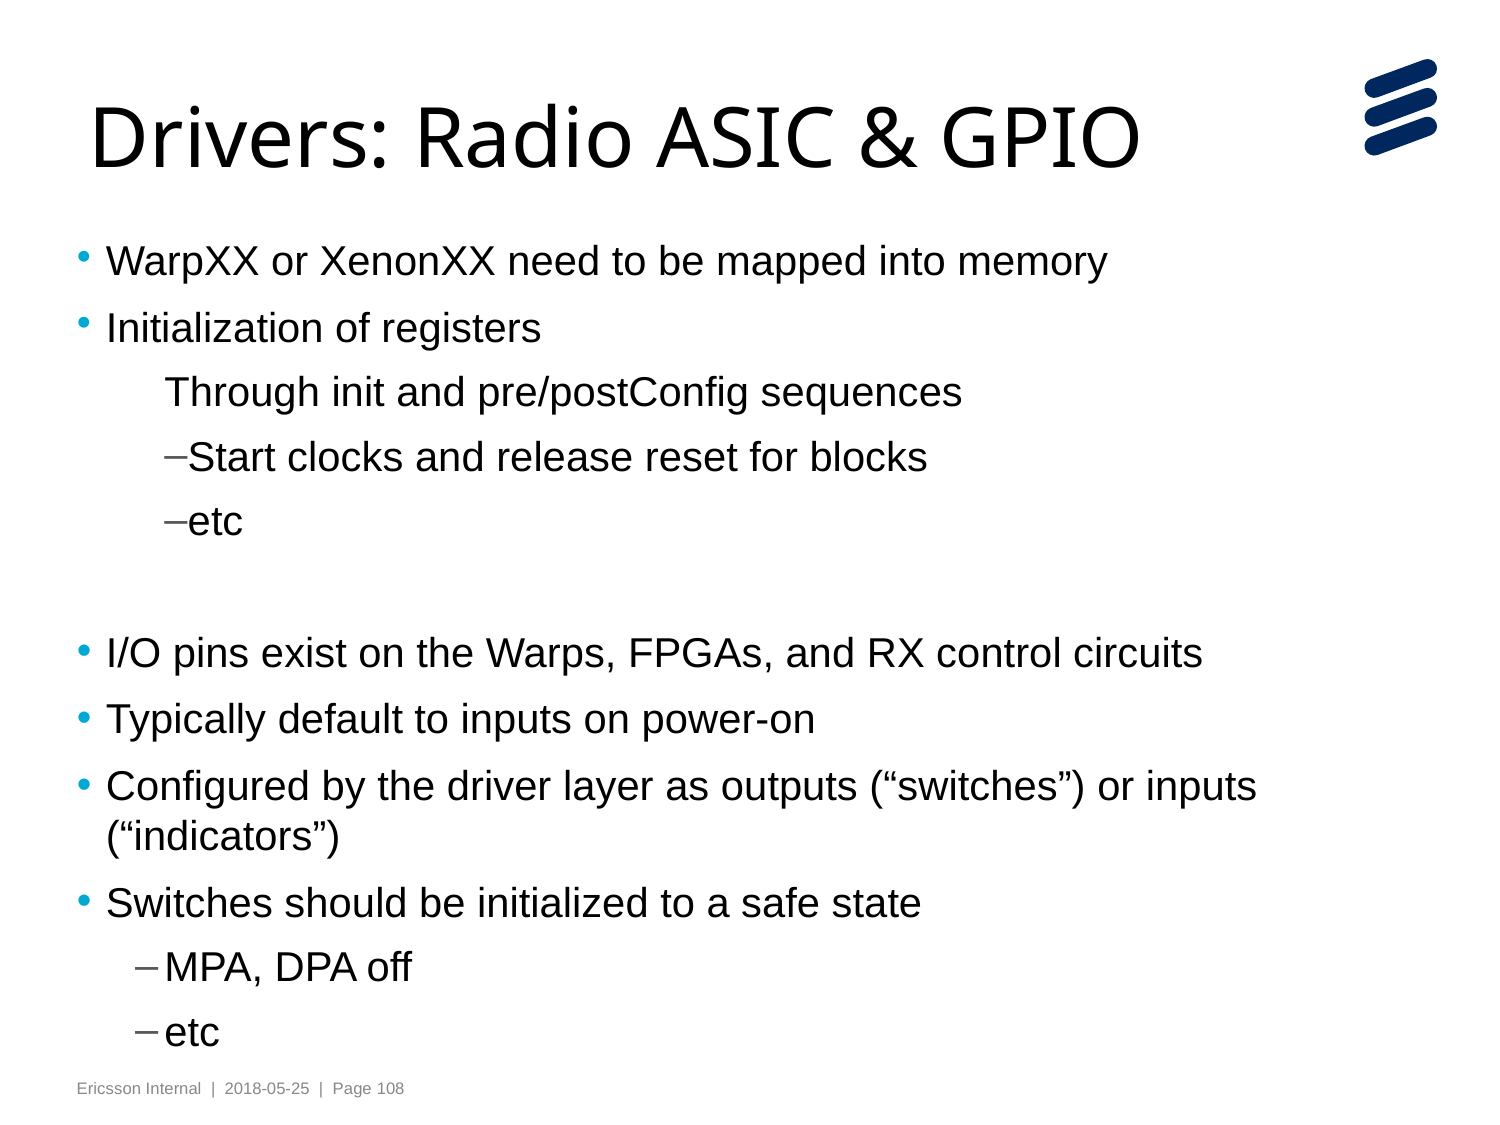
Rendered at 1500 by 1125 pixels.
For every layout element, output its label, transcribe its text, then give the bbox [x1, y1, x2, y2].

list WarpXX or XenonXX need to be mapped into memory Initialization of registers Through init and pre/postConfig sequences Start clocks and release reset for blocks etc I/O pins exist on the Warps, FPGAs, and RX control circuits Typically default to inputs on power-on Configured by the driver layer as outputs (“switches”) or inputs (“indicators”) Switches should be initialized to a safe state MPA, DPA off etc [64, 233, 1436, 1037]
title Drivers: Radio ASIC & GPIO [76, 55, 1307, 234]
